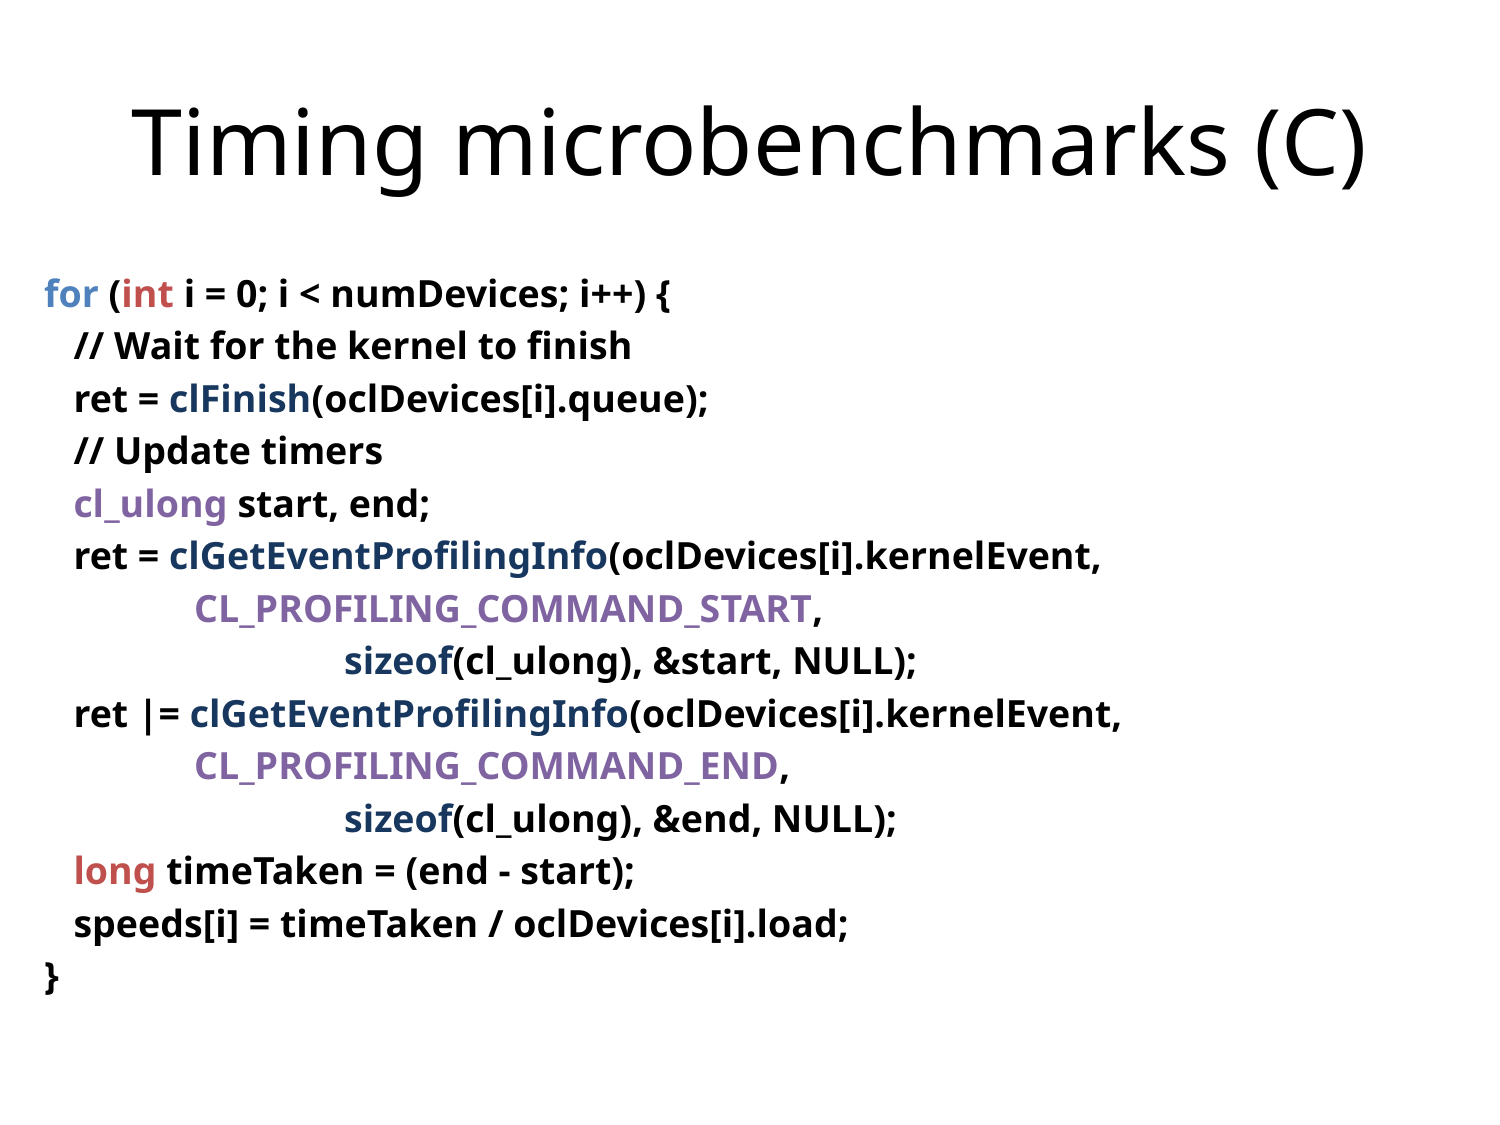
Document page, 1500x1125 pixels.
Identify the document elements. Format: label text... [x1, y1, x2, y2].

text_box Timing microbenchmarks (C) [74, 45, 1425, 233]
text_box for (int i = 0; i < numDevices; i++) { // Wait for the kernel to finish ret = clFinish(oclDevices[i].queue); // Update timers cl_ulong start, end; ret = clGetEventProfilingInfo(oclDevices[i].kernelEvent, CL_PROFILING_COMMAND_START, sizeof(cl_ulong), &start, NULL); ret |= clGetEventProfilingInfo(oclDevices[i].kernelEvent, CL_PROFILING_COMMAND_END, sizeof(cl_ulong), &end, NULL); long timeTaken = (end - start); speeds[i] = timeTaken / oclDevices[i].load; } [29, 262, 1471, 1094]
